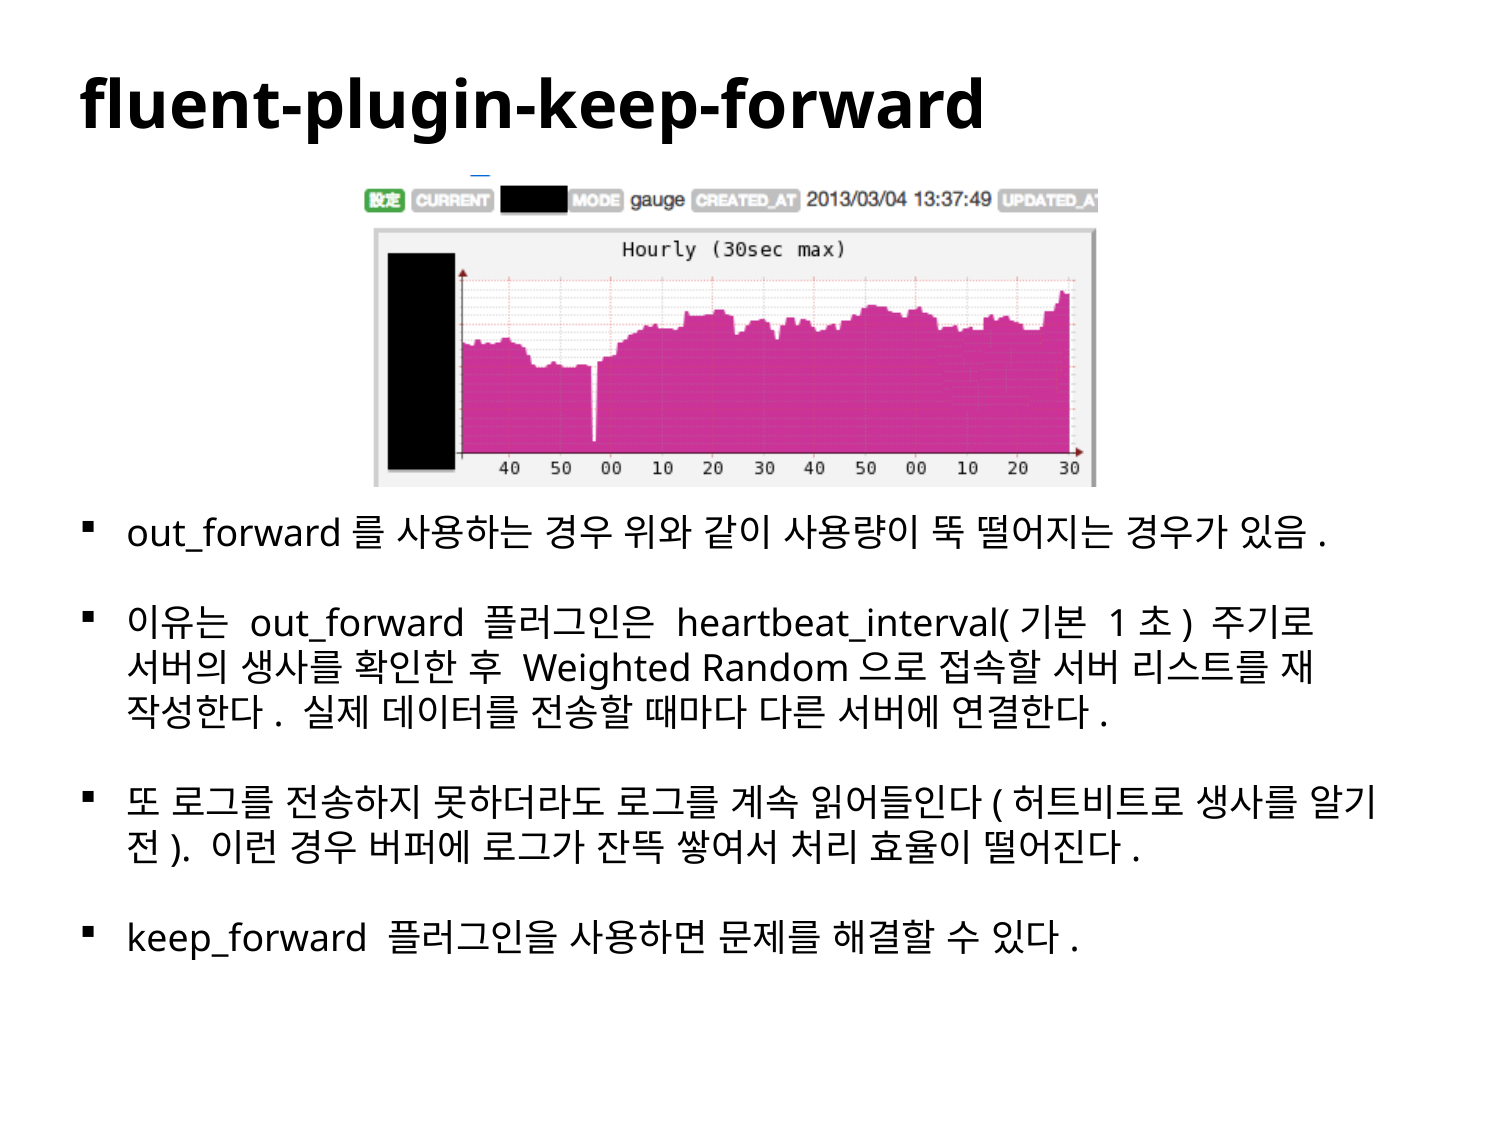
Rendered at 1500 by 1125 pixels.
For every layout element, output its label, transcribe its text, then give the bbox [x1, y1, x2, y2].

text_box fluent-plugin-keep-forward [64, 54, 1164, 150]
text_box out_forward를 사용하는 경우 위와 같이 사용량이 뚝 떨어지는 경우가 있음. 이유는 out_forward 플러그인은 heartbeat_interval(기본 1초) 주기로 서버의 생사를 확인한 후 Weighted Random으로 접속할 서버 리스트를 재 작성한다. 실제 데이터를 전송할 때마다 다른 서버에 연결한다. 또 로그를 전송하지 못하더라도 로그를 계속 읽어들인다(허트비트로 생사를 알기전). 이런 경우 버퍼에 로그가 잔뜩 쌓여서 처리 효율이 떨어진다. keep_forward 플러그인을 사용하면 문제를 해결할 수 있다. [64, 501, 1436, 967]
picture [359, 175, 1098, 487]
